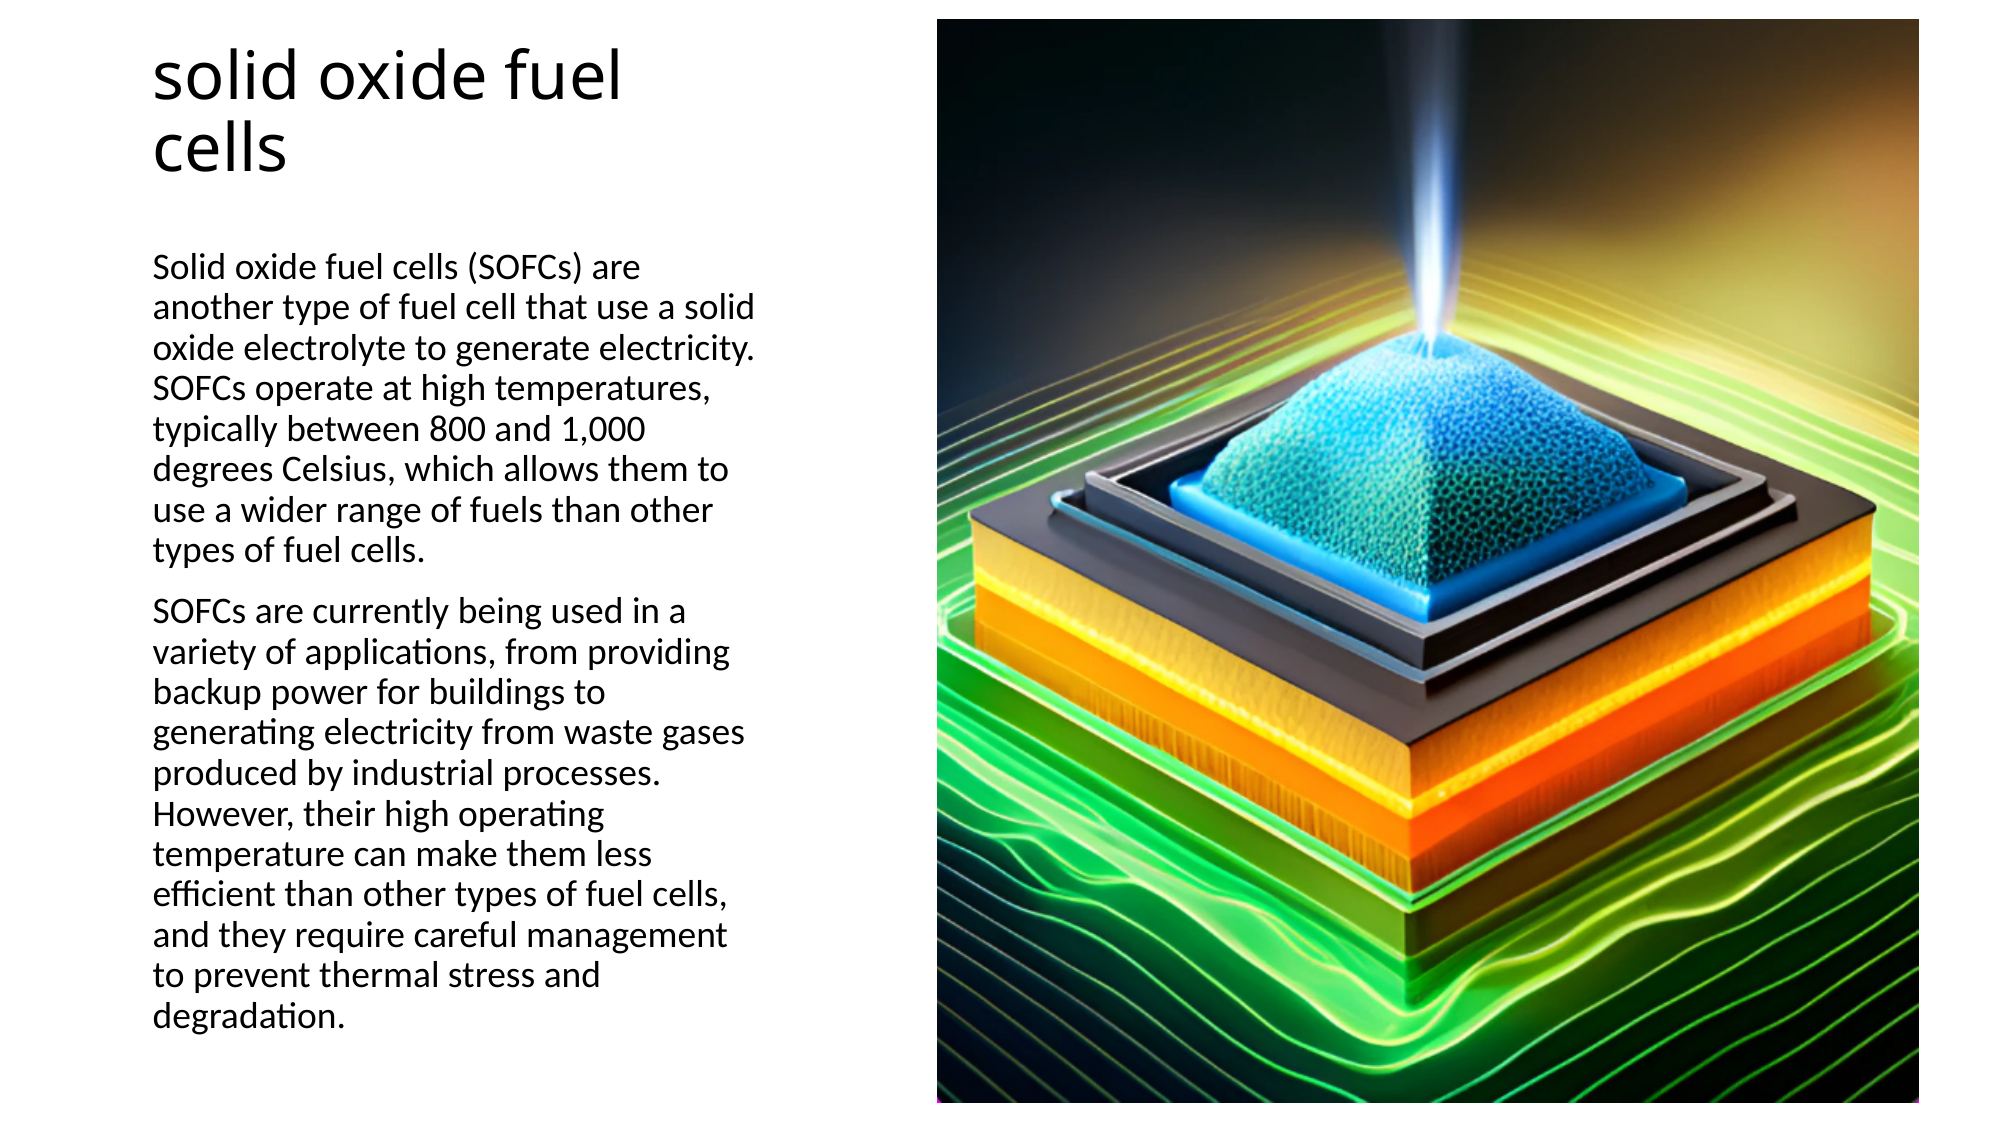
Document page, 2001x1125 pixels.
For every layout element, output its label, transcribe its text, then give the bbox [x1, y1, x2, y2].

list Solid oxide fuel cells (SOFCs) are another type of fuel cell that use a solid oxide electrolyte to generate electricity. SOFCs operate at high temperatures, typically between 800 and 1,000 degrees Celsius, which allows them to use a wider range of fuels than other types of fuel cells. SOFCs are currently being used in a variety of applications, from providing backup power for buildings to generating electricity from waste gases produced by industrial processes. However, their high operating temperature can make them less efficient than other types of fuel cells, and they require careful management to prevent thermal stress and degradation. [137, 239, 783, 1088]
title solid oxide fuel cells [137, 75, 783, 194]
picture [937, 19, 1919, 1103]
